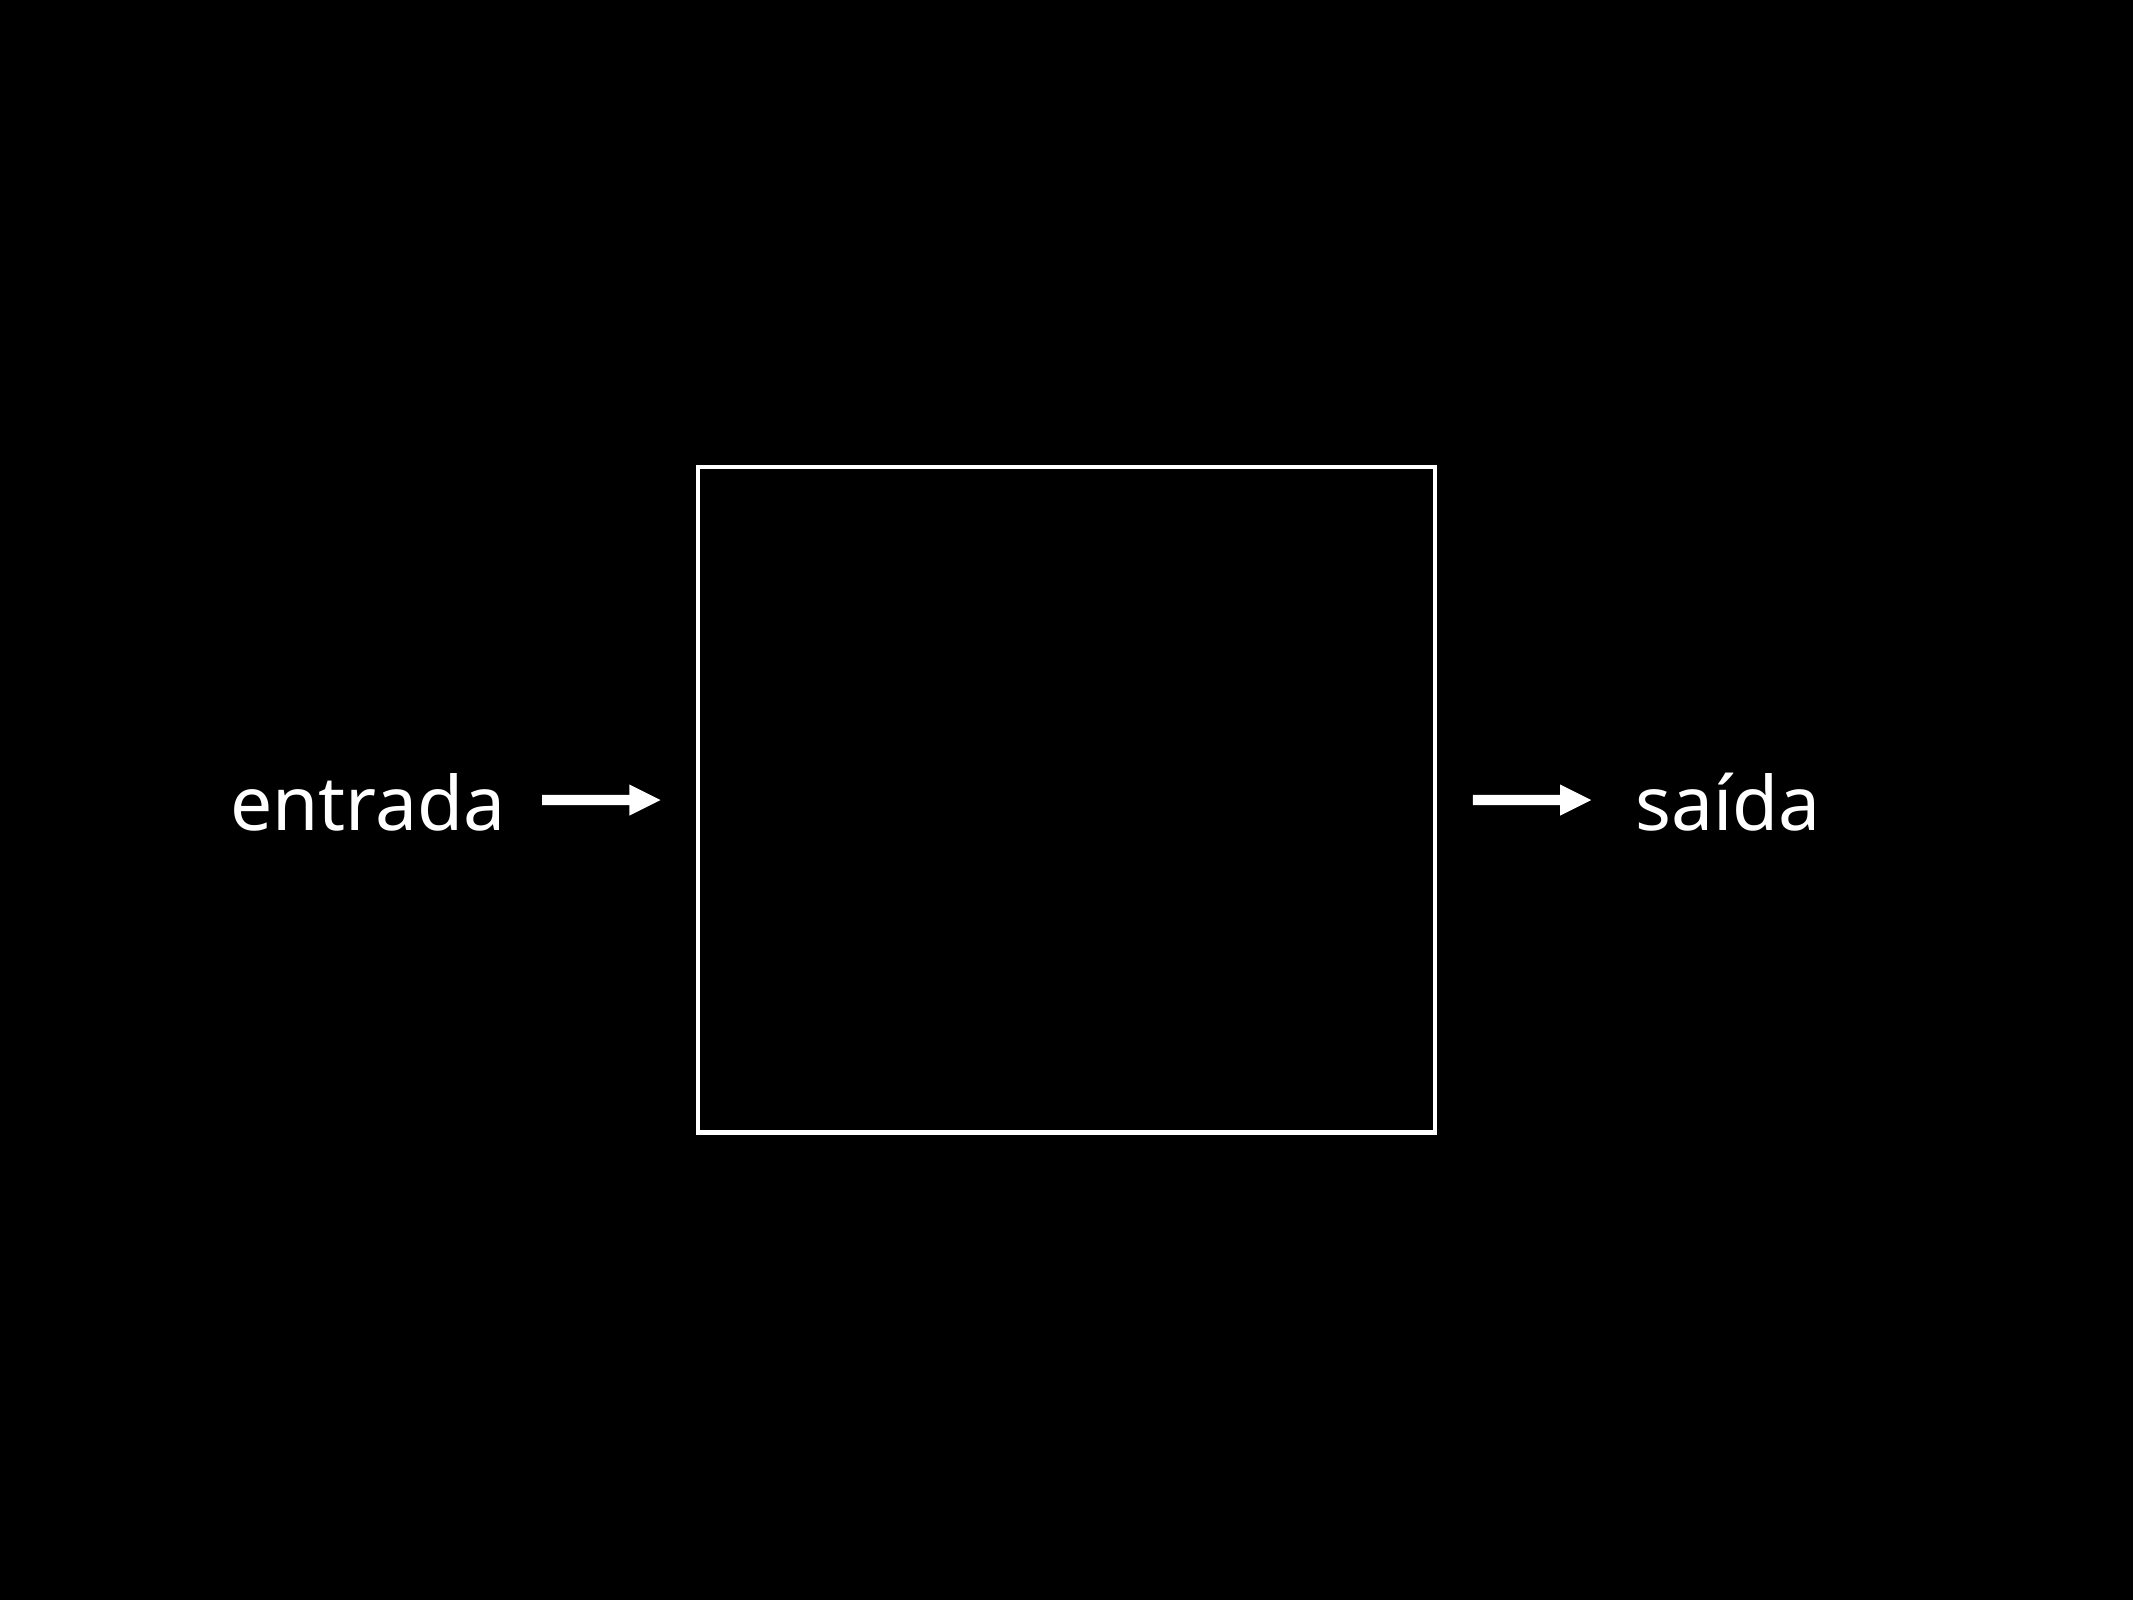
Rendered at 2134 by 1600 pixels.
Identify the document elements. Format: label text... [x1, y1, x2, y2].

text_box [542, 793, 661, 807]
text_box [698, 467, 1435, 1133]
text_box saída [1626, 746, 1830, 854]
text_box [1472, 793, 1592, 807]
text_box entrada [221, 746, 514, 854]
